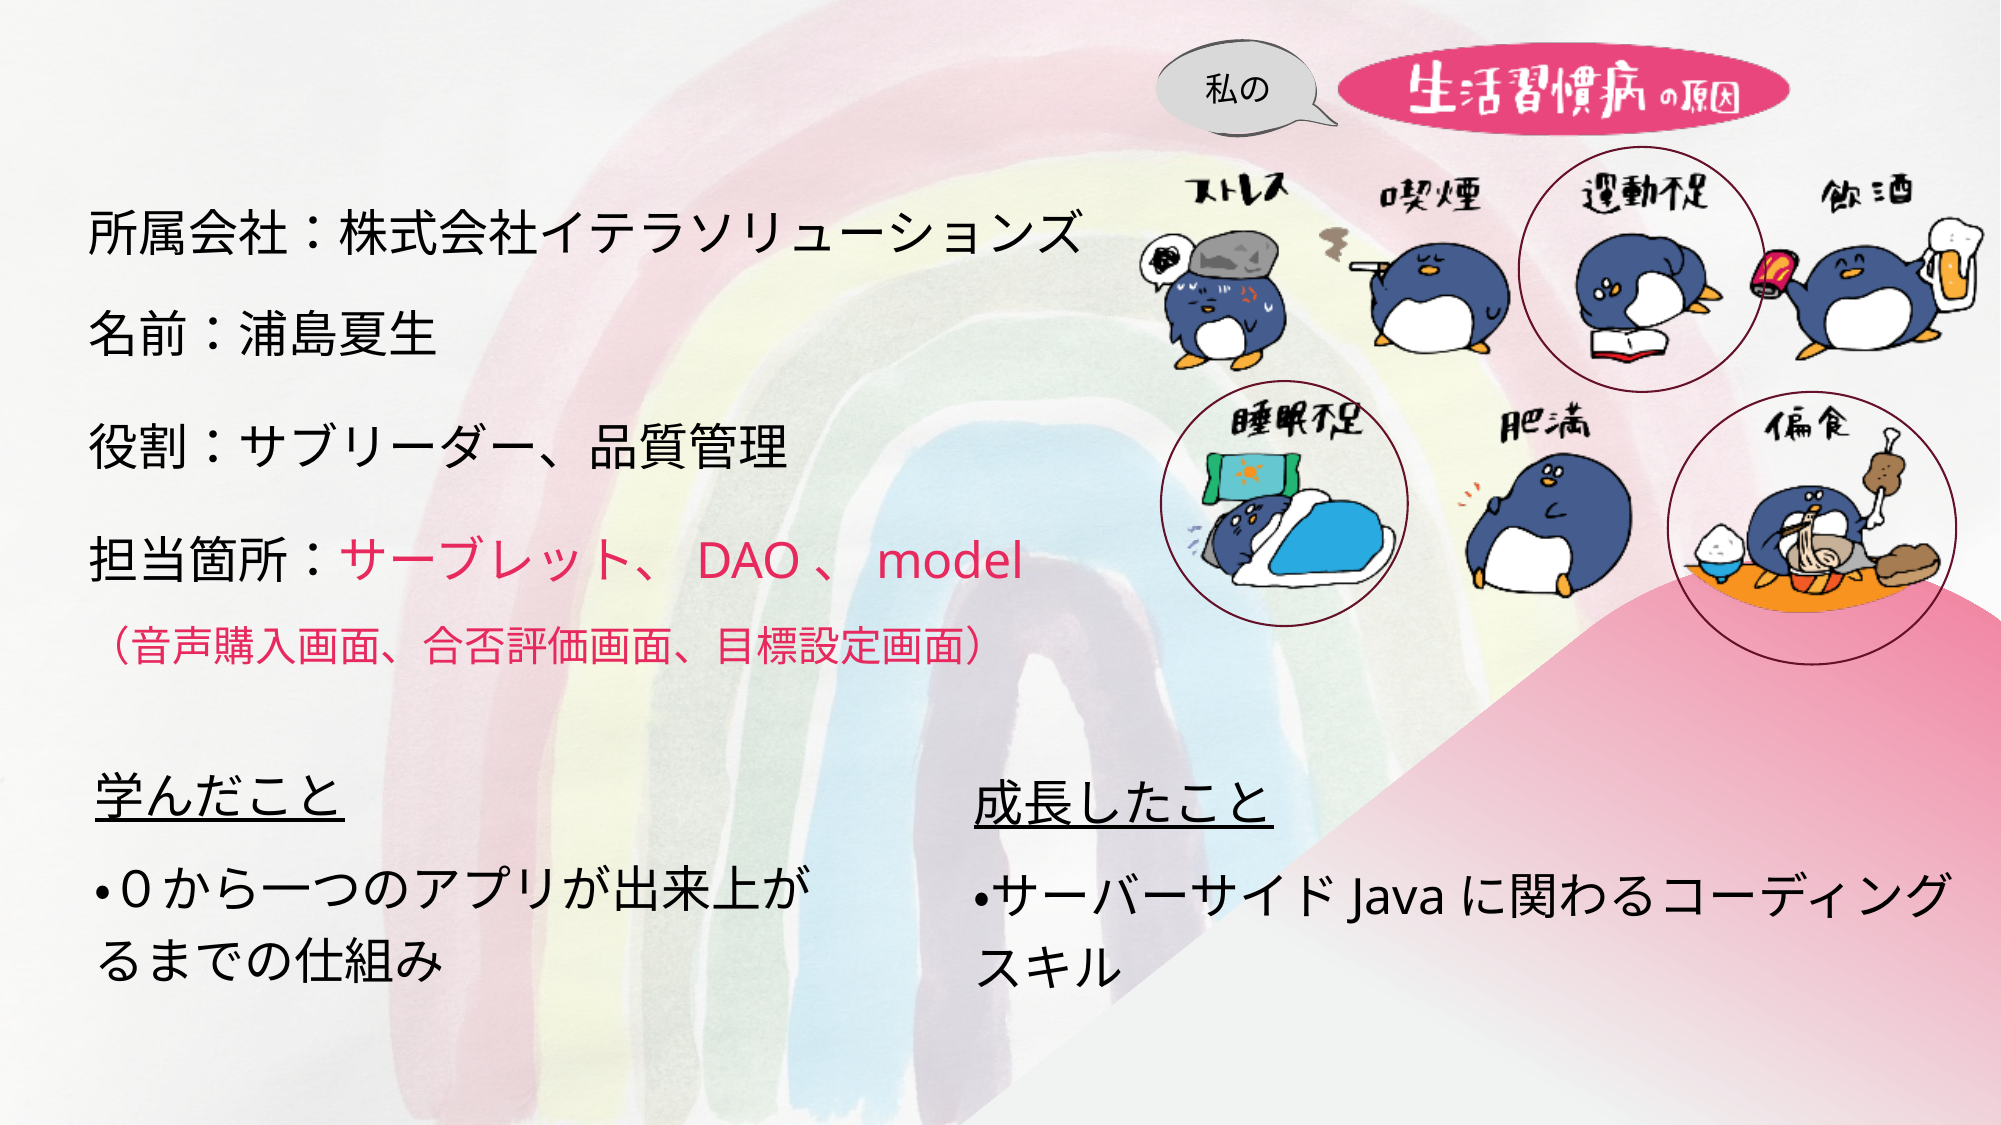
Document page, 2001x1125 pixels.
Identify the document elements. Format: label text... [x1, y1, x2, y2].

text_box 担当箇所：サーブレット、DAO、model （音声購入画面、合否評価画面、目標設定画面） [73, 509, 1056, 709]
text_box [958, 636, 2000, 1125]
picture [1099, 4, 2000, 636]
text_box 学んだこと ・０から一つのアプリが出来上がるまでの仕組み [79, 745, 867, 1042]
text_box [0, 0, 2000, 1125]
text_box 所属会社：株式会社イテラソリューションズ [73, 181, 1099, 275]
text_box [1722, 636, 1902, 666]
text_box 名前：浦島夏生 [73, 282, 506, 376]
text_box 役割：サブリーダー、品質管理 [73, 395, 861, 489]
list 成長したこと ・サーバーサイドJavaに関わるコーディングスキル [958, 751, 1971, 1019]
